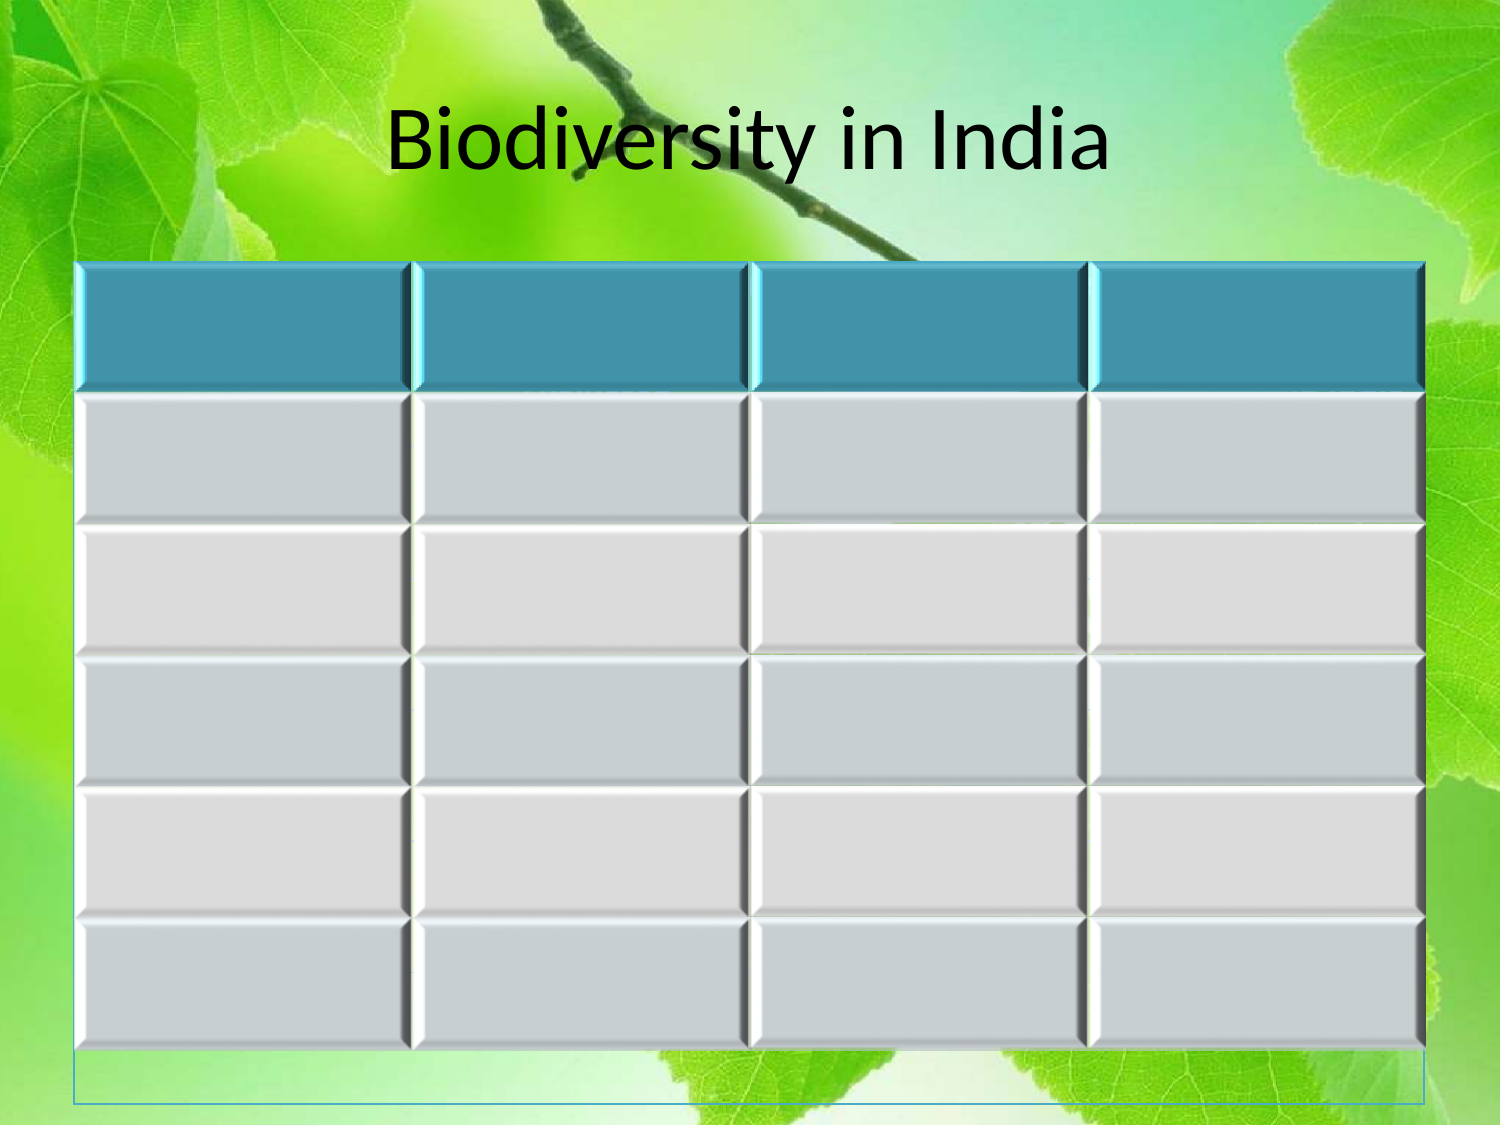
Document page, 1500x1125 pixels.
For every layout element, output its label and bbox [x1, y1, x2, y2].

text_box [73, 261, 1427, 1052]
picture [0, 0, 1500, 1125]
